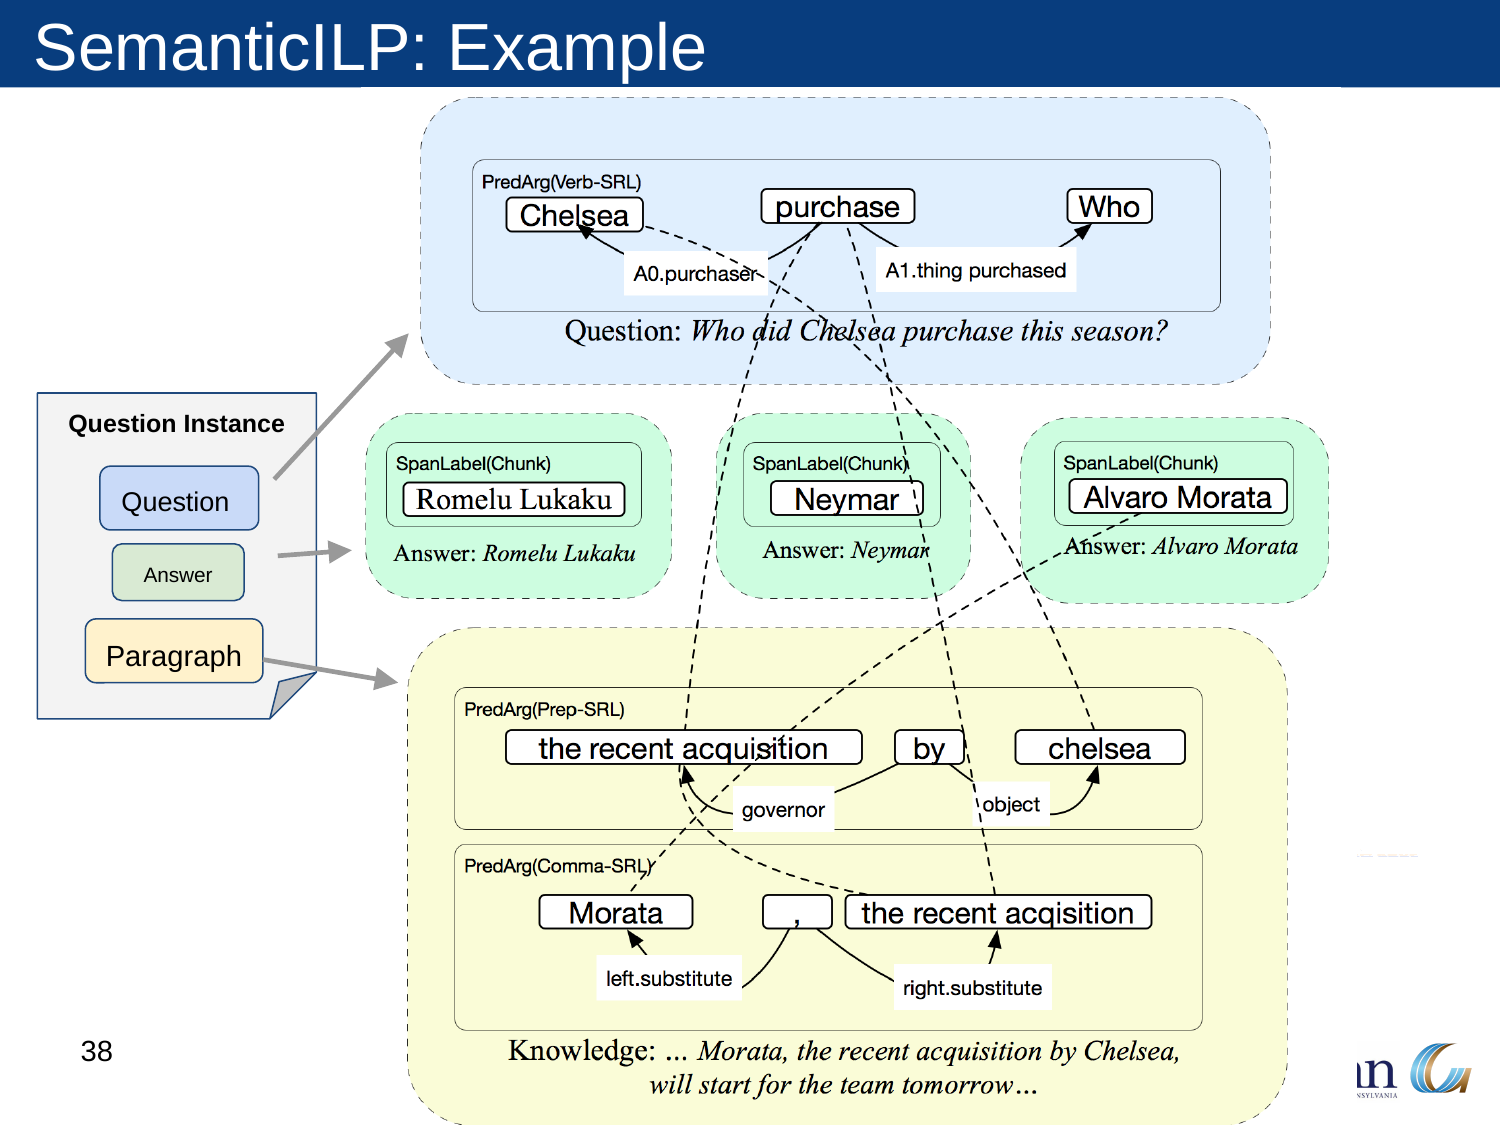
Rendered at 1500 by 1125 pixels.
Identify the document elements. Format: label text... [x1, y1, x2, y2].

title SemanticILP: Example [0, 0, 1500, 88]
text_box Question [99, 466, 259, 530]
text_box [273, 333, 409, 480]
picture [352, 87, 1400, 1125]
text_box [262, 659, 399, 683]
text_box Paragraph [85, 618, 263, 683]
text_box Answer [112, 543, 245, 601]
picture [1406, 1033, 1476, 1103]
text_box Question Instance [37, 393, 317, 719]
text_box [277, 549, 353, 557]
slide_number ‹#› [65, 1024, 347, 1103]
